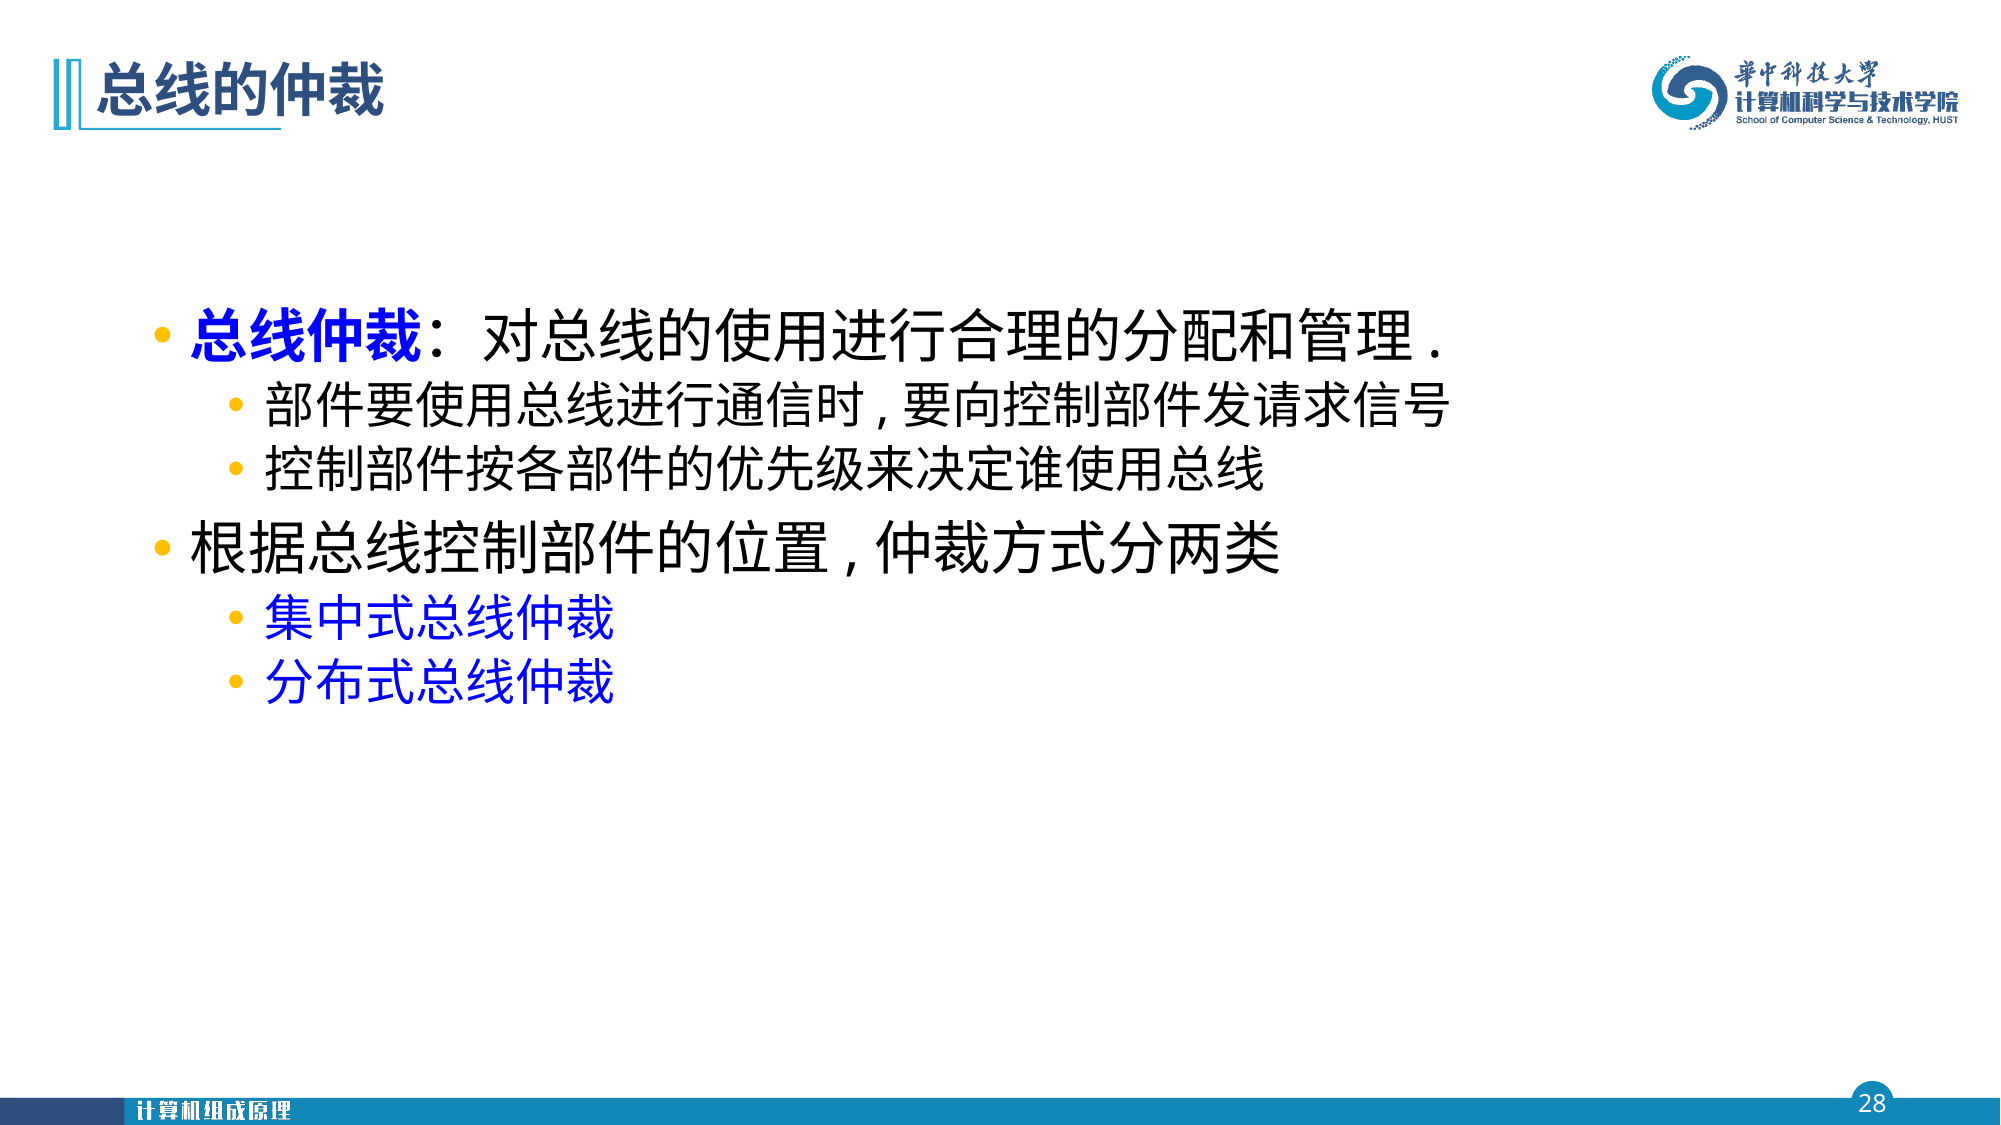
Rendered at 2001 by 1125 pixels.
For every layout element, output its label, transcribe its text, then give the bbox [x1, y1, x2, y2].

title 总线的仲裁 [80, 42, 1805, 144]
list 总线仲裁：对总线的使用进行合理的分配和管理. 部件要使用总线进行通信时,要向控制部件发请求信号 控制部件按各部件的优先级来决定谁使用总线 根据总线控制部件的位置,仲裁方式分两类 集中式总线仲裁 分布式总线仲裁 [137, 299, 1863, 1014]
picture [1805, 56, 1958, 130]
